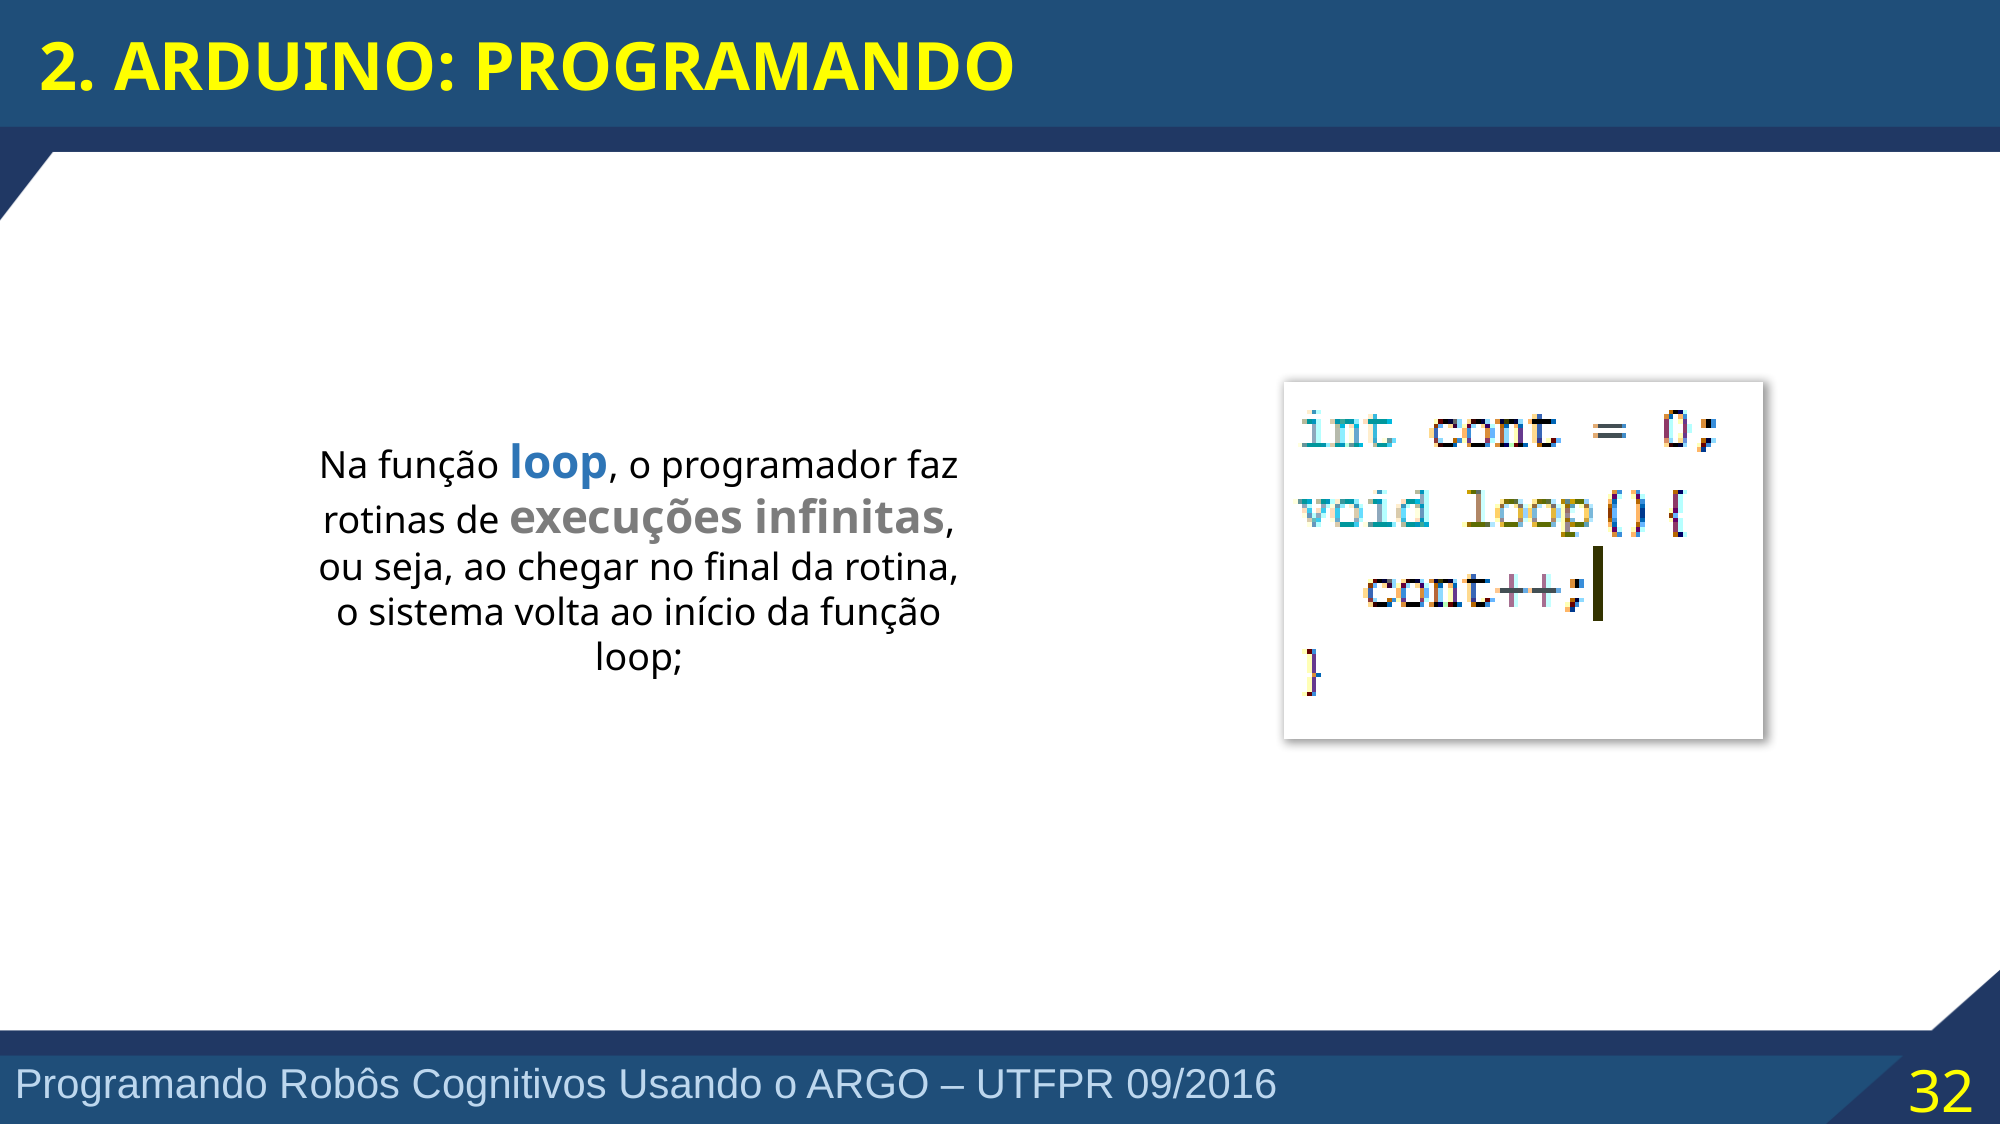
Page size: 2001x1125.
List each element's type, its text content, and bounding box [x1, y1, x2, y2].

text_box Na função loop, o programador faz rotinas de execuções infinitas, ou seja, ao chegar no final da rotina, o sistema volta ao início da função loop; [303, 425, 975, 686]
picture [0, 0, 2000, 1124]
text_box 2. ARDUINO: PROGRAMANDO [24, 16, 1506, 112]
